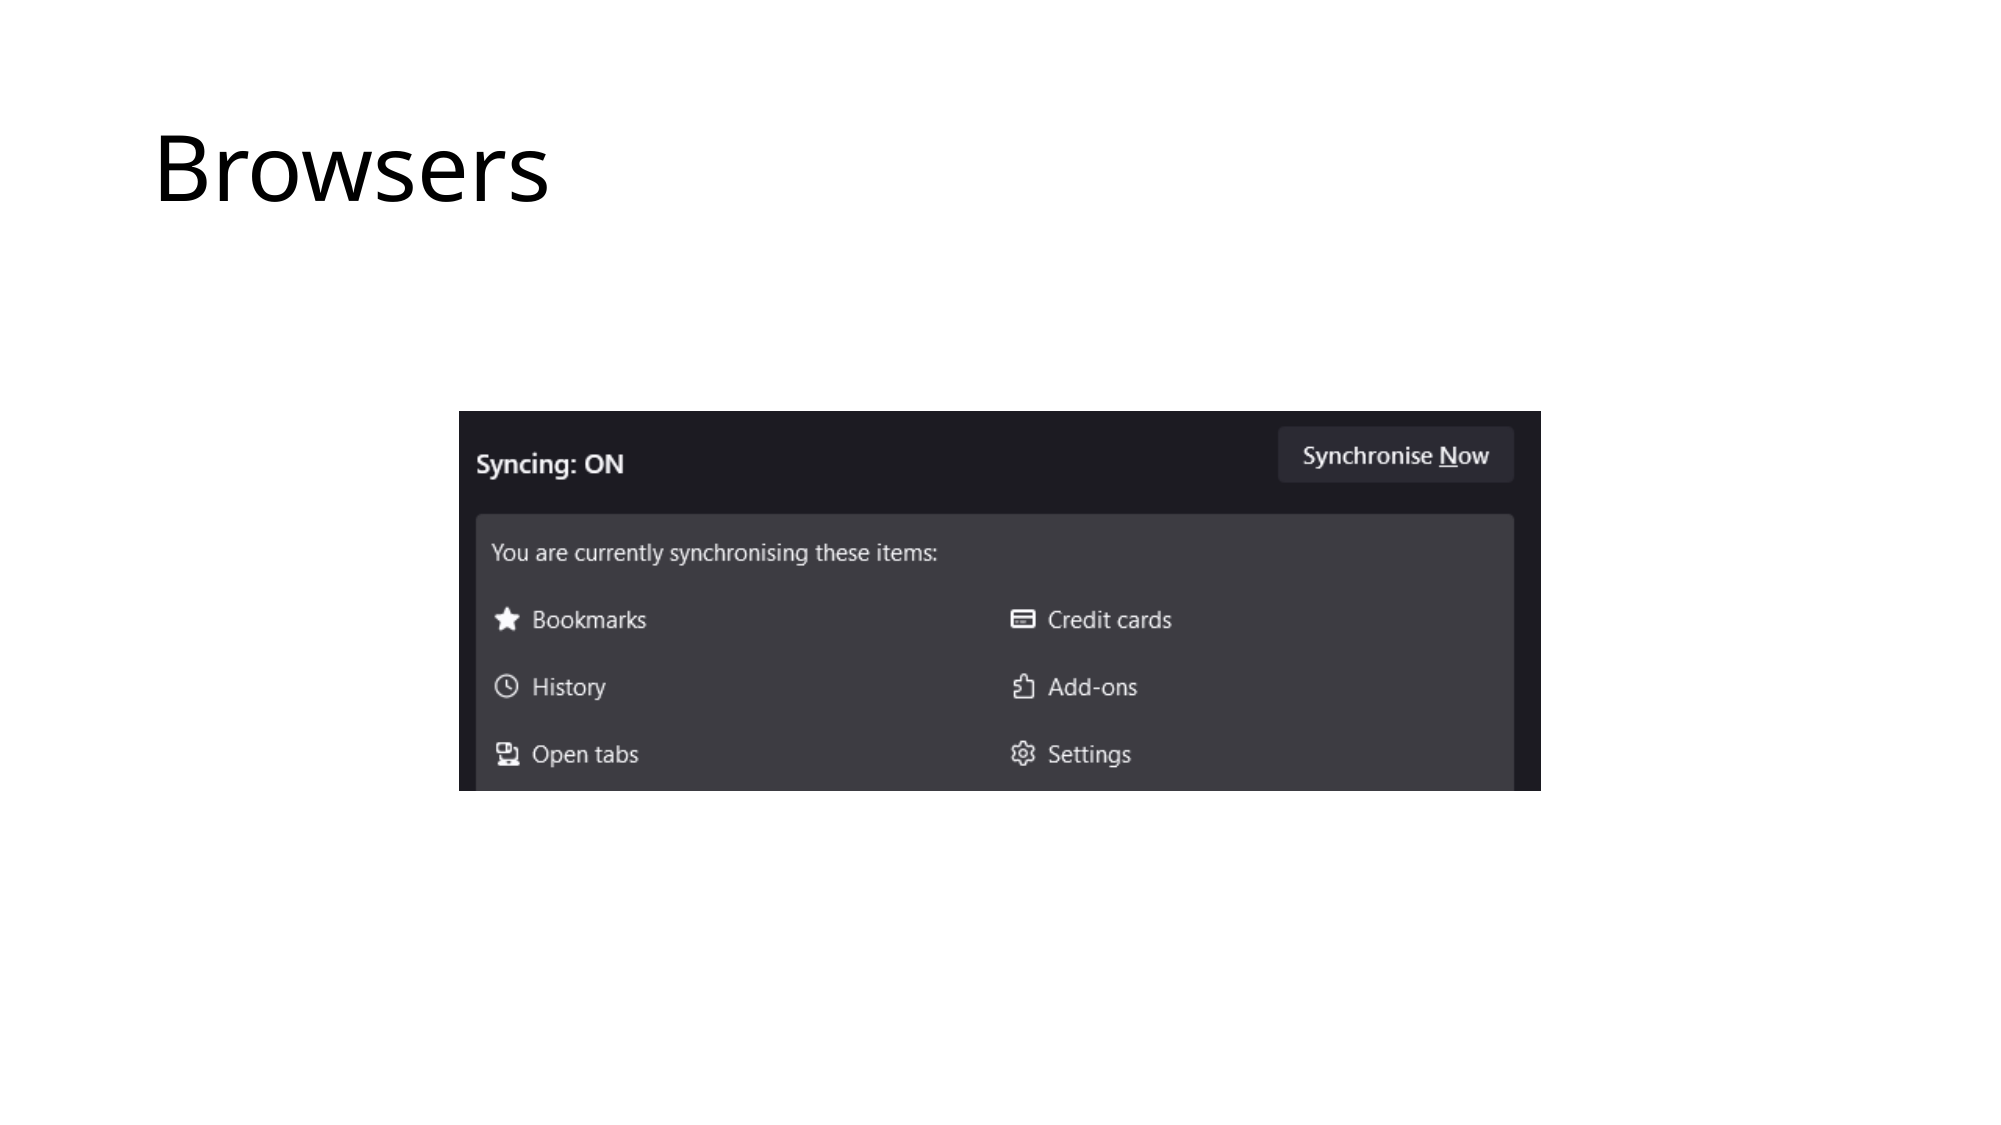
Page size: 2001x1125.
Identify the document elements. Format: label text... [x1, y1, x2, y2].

title Browsers [137, 63, 1863, 281]
picture [459, 411, 1541, 791]
